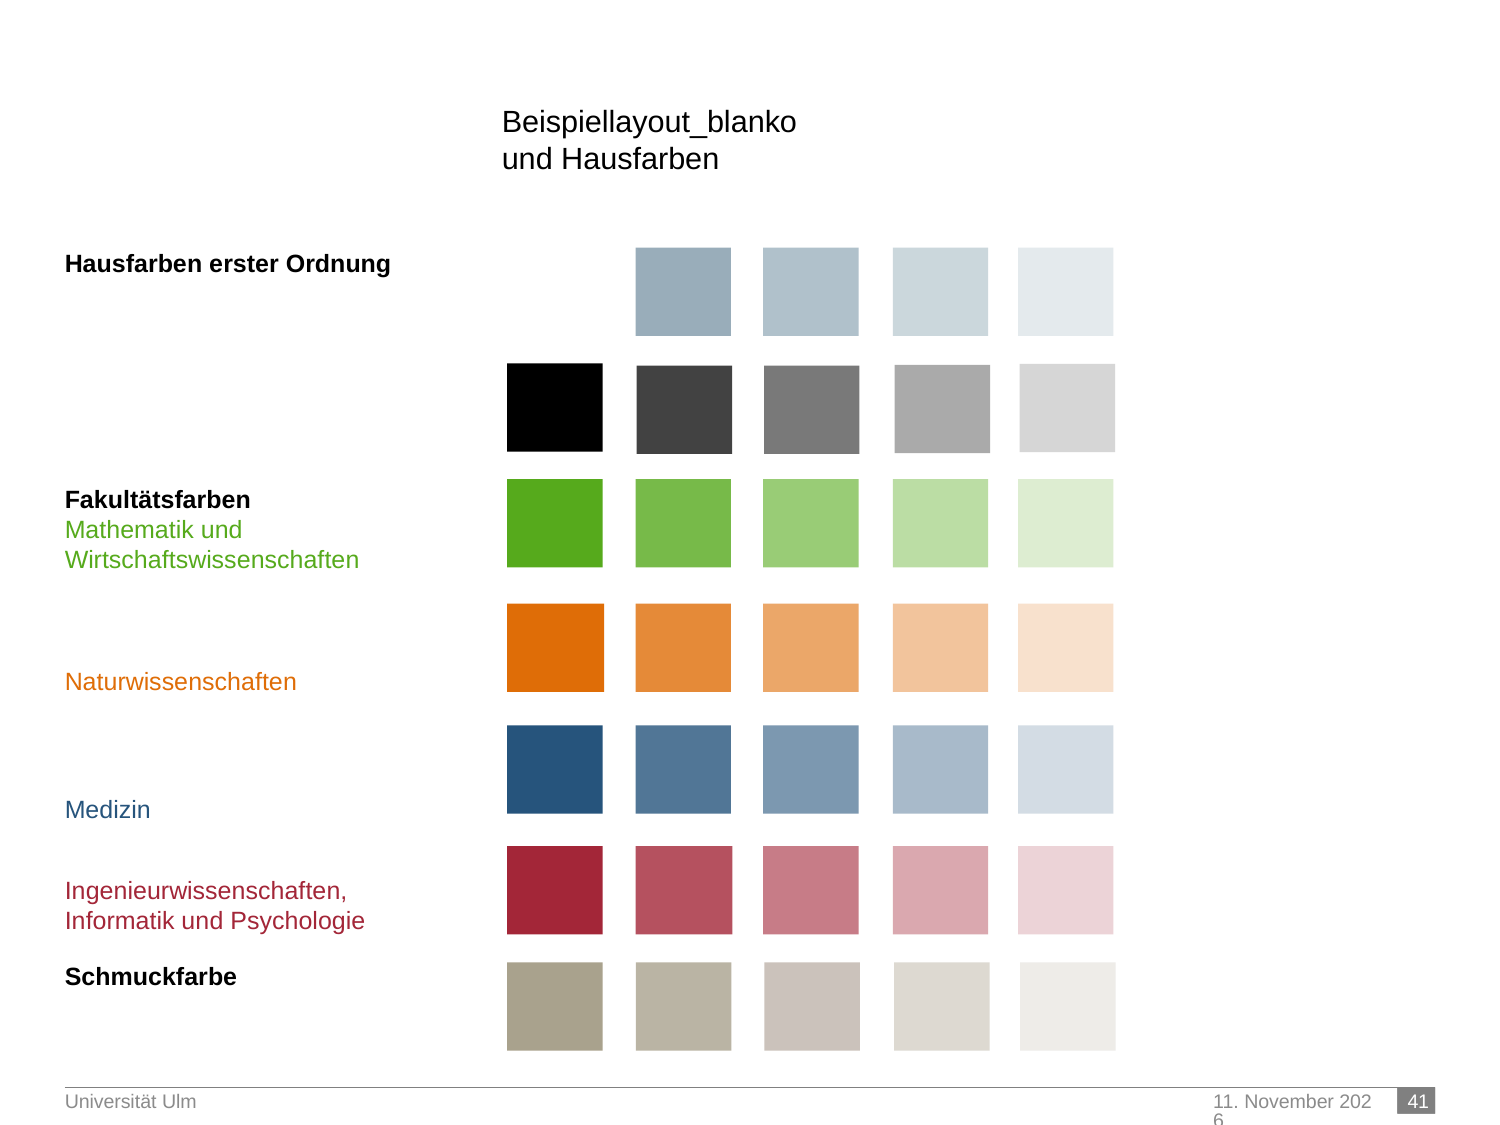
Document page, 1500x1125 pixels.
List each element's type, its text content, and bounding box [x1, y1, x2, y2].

footer Universität Ulm [64, 1088, 1039, 1125]
text_box [1017, 603, 1115, 693]
text_box [1017, 478, 1115, 568]
text_box Beispiellayout_blanko und Hausfarben [501, 102, 1388, 176]
text_box Ingenieurwissenschaften, Informatik und Psychologie [64, 874, 447, 935]
text_box [762, 724, 860, 815]
text_box Schmuckfarbe [64, 960, 447, 991]
text_box [635, 478, 732, 568]
text_box [762, 845, 860, 935]
text_box Hausfarben erster Ordnung [64, 247, 447, 278]
text_box [762, 247, 860, 337]
text_box [892, 603, 989, 693]
text_box Naturwissenschaften [64, 665, 447, 696]
text_box [635, 603, 732, 693]
text_box Medizin [64, 793, 447, 824]
text_box [636, 365, 733, 455]
text_box [762, 603, 860, 693]
text_box [893, 961, 991, 1052]
text_box [506, 961, 604, 1052]
text_box [1017, 845, 1115, 935]
text_box [635, 724, 732, 815]
text_box [506, 603, 605, 693]
text_box [635, 845, 733, 935]
text_box [1019, 363, 1116, 453]
text_box [506, 724, 604, 815]
text_box [763, 961, 861, 1052]
text_box [635, 247, 732, 337]
slide_number 41 [1374, 1088, 1429, 1125]
text_box [506, 478, 604, 568]
text_box [1019, 961, 1117, 1052]
text_box [892, 247, 989, 337]
text_box [892, 724, 989, 815]
text_box [1017, 724, 1115, 815]
text_box Mathematik und Wirtschaftswissenschaften [64, 513, 447, 574]
text_box [1017, 247, 1115, 337]
text_box [894, 364, 991, 454]
text_box [762, 478, 860, 568]
text_box [763, 365, 861, 455]
text_box [892, 478, 989, 568]
text_box Fakultätsfarben [64, 483, 447, 513]
text_box [635, 961, 732, 1052]
text_box [892, 845, 989, 935]
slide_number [1213, 1088, 1374, 1125]
text_box [506, 362, 604, 453]
text_box [506, 845, 604, 935]
